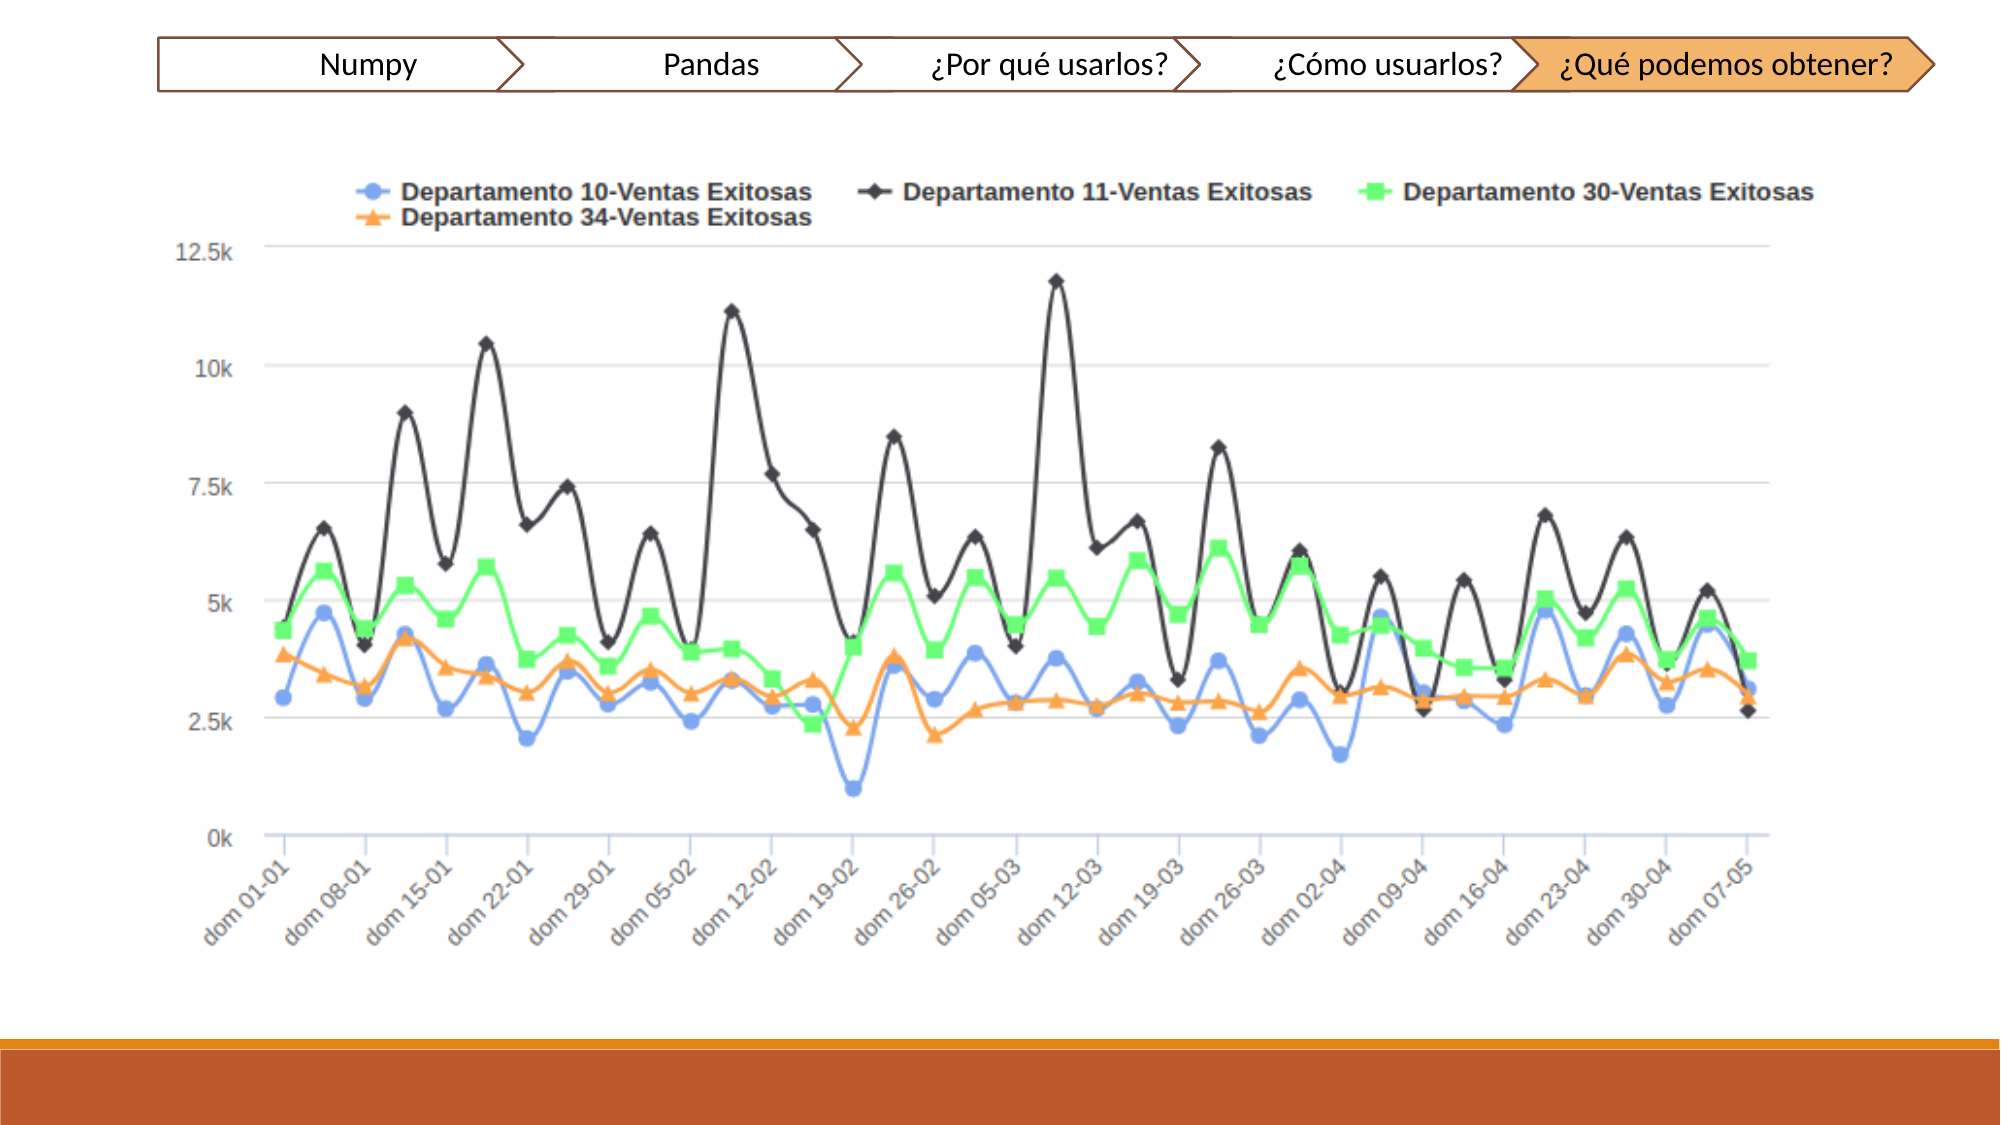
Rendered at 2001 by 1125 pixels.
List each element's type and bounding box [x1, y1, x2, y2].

text_box [157, 37, 1936, 92]
picture [155, 128, 1835, 1017]
